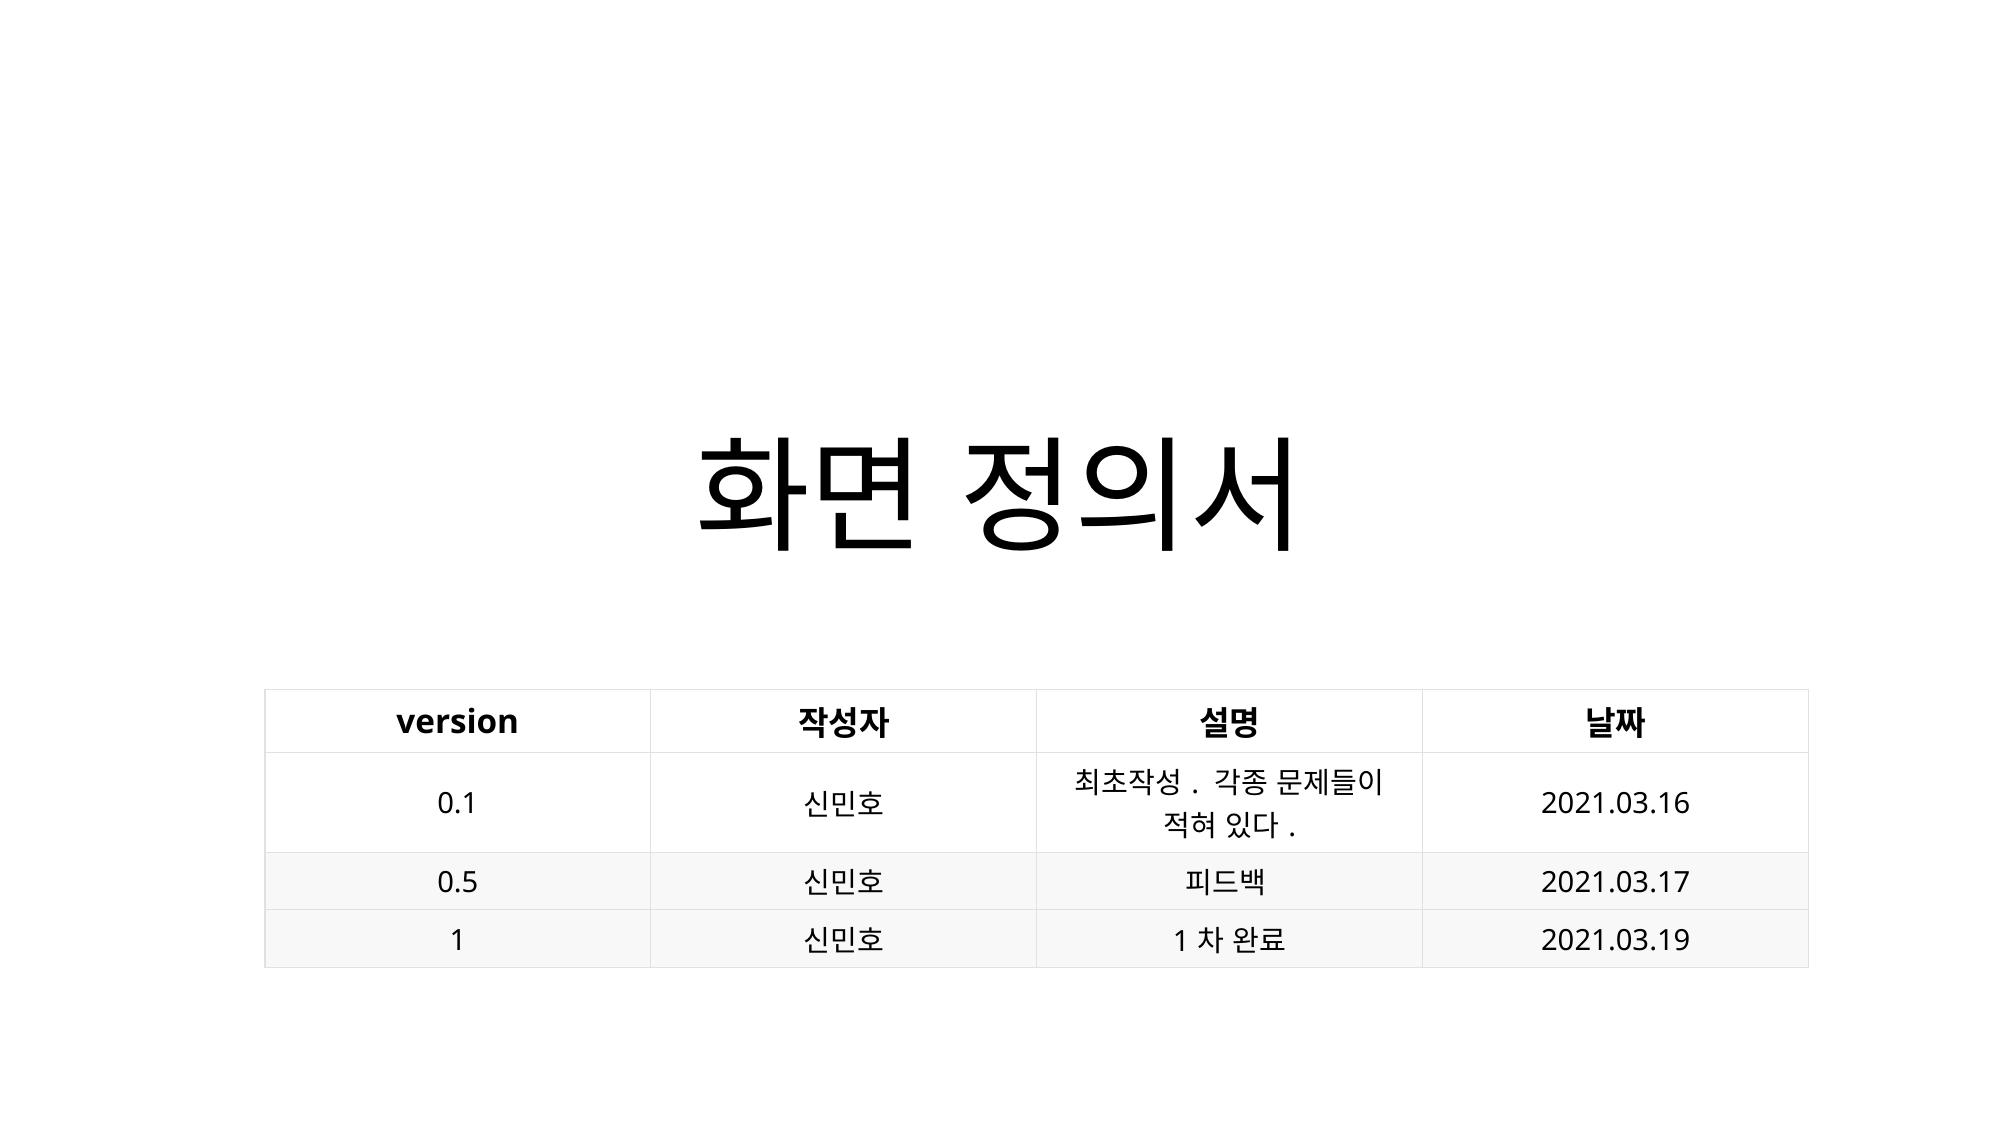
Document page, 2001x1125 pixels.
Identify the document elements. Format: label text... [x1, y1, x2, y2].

table_header version [266, 690, 650, 752]
table_cell 신민호 [651, 853, 1036, 909]
table_header 날짜 [1423, 690, 1808, 752]
table_cell 피드백 [1037, 853, 1422, 909]
table_cell 2021.03.19 [1423, 910, 1808, 967]
table_cell 1차 완료 [1037, 910, 1422, 967]
table_cell 1 [266, 910, 650, 967]
table_cell 2021.03.16 [1423, 753, 1808, 852]
table_header 설명 [1037, 690, 1422, 752]
table_cell 신민호 [651, 753, 1036, 852]
table_cell 0.1 [266, 753, 650, 852]
table_cell 신민호 [651, 910, 1036, 967]
table_header 작성자 [651, 690, 1036, 752]
title 화면 정의서 [249, 184, 1750, 576]
table_cell 2021.03.17 [1423, 853, 1808, 909]
table_cell 0.5 [266, 853, 650, 909]
table_cell 최초작성. 각종 문제들이 적혀 있다. [1037, 753, 1422, 852]
